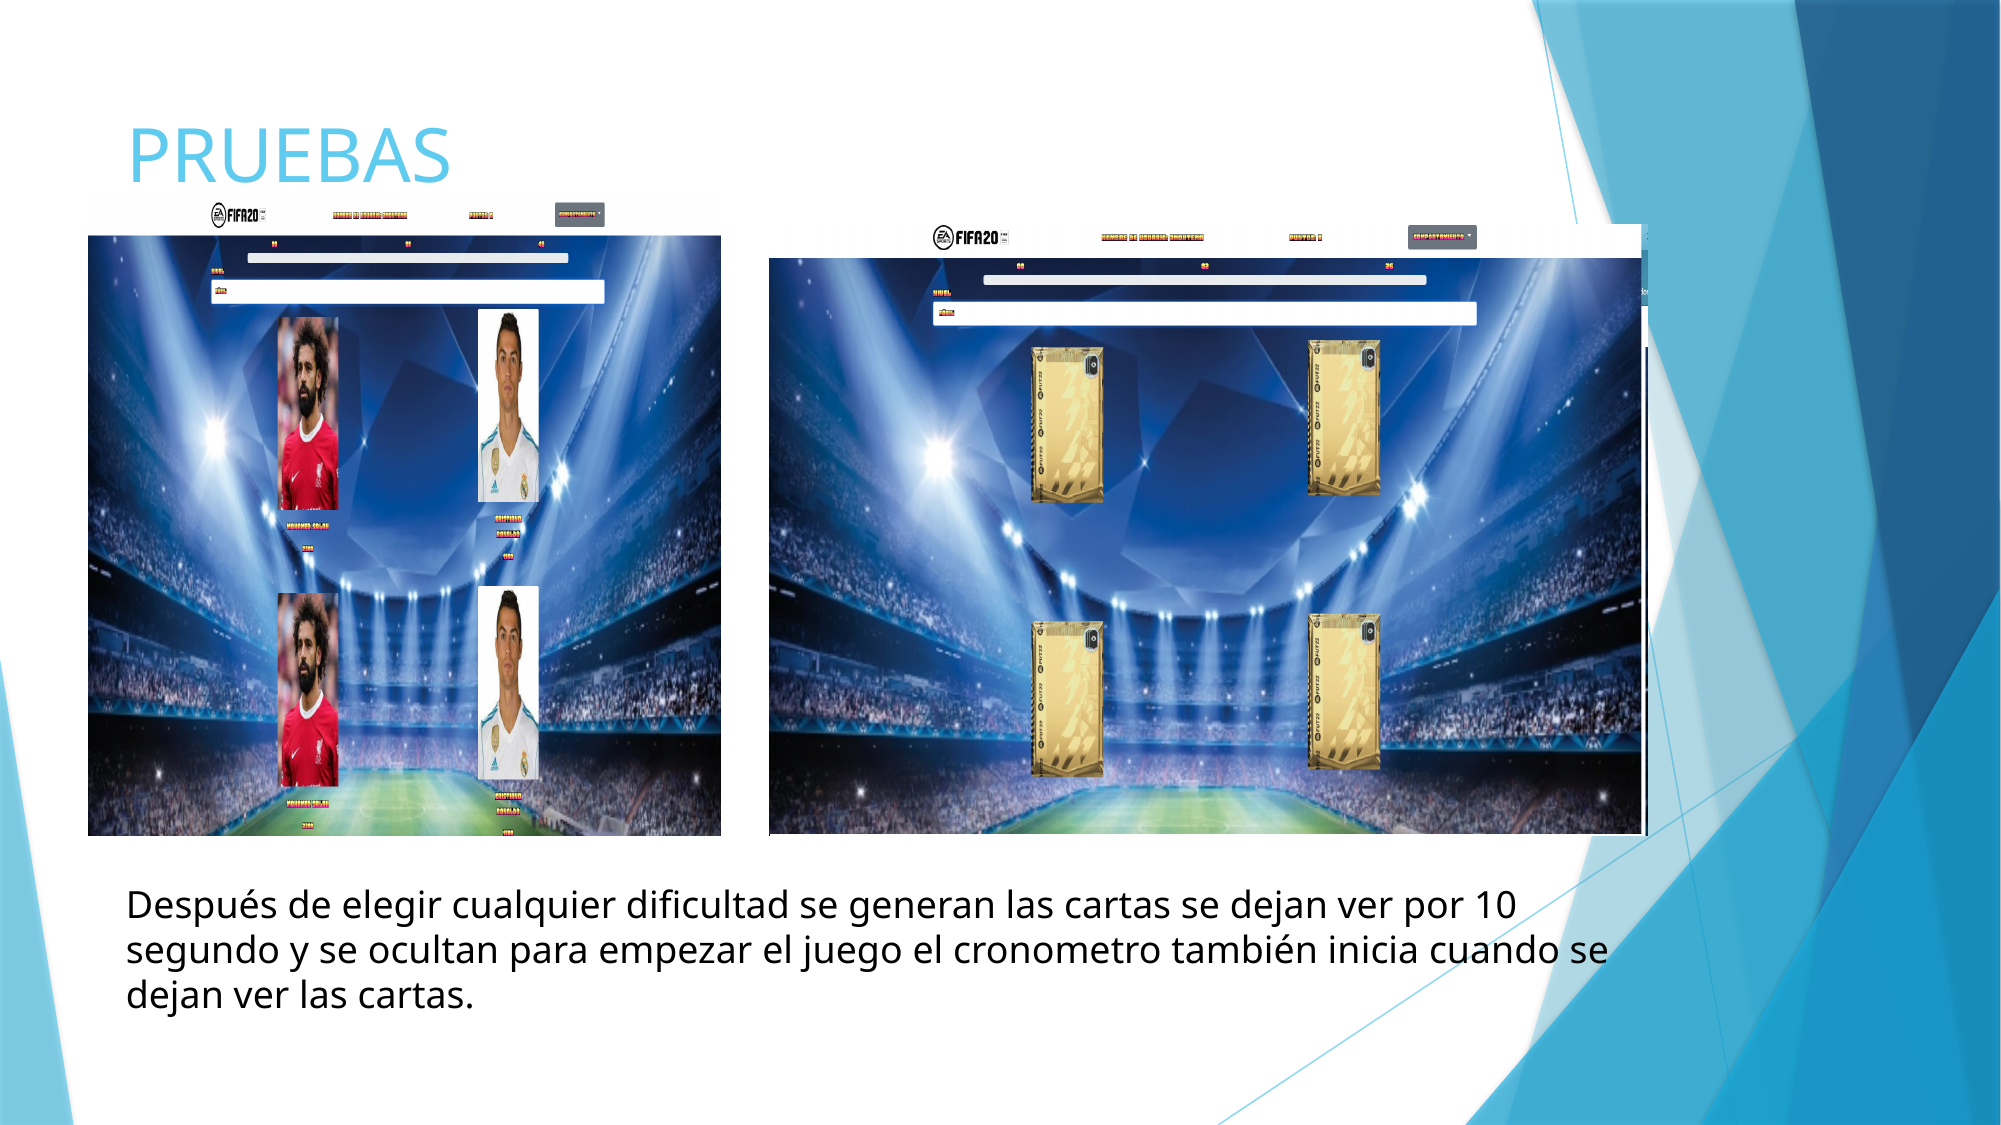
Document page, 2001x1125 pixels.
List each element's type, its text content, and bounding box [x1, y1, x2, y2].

picture [87, 198, 722, 836]
text_box Después de elegir cualquier dificultad se generan las cartas se dejan ver por 10 segundo y se ocultan para empezar el juego el cronometro también inicia cuando se dejan ver las cartas. [111, 873, 1647, 1024]
picture [768, 224, 1649, 836]
title PRUEBAS [111, 99, 1522, 317]
